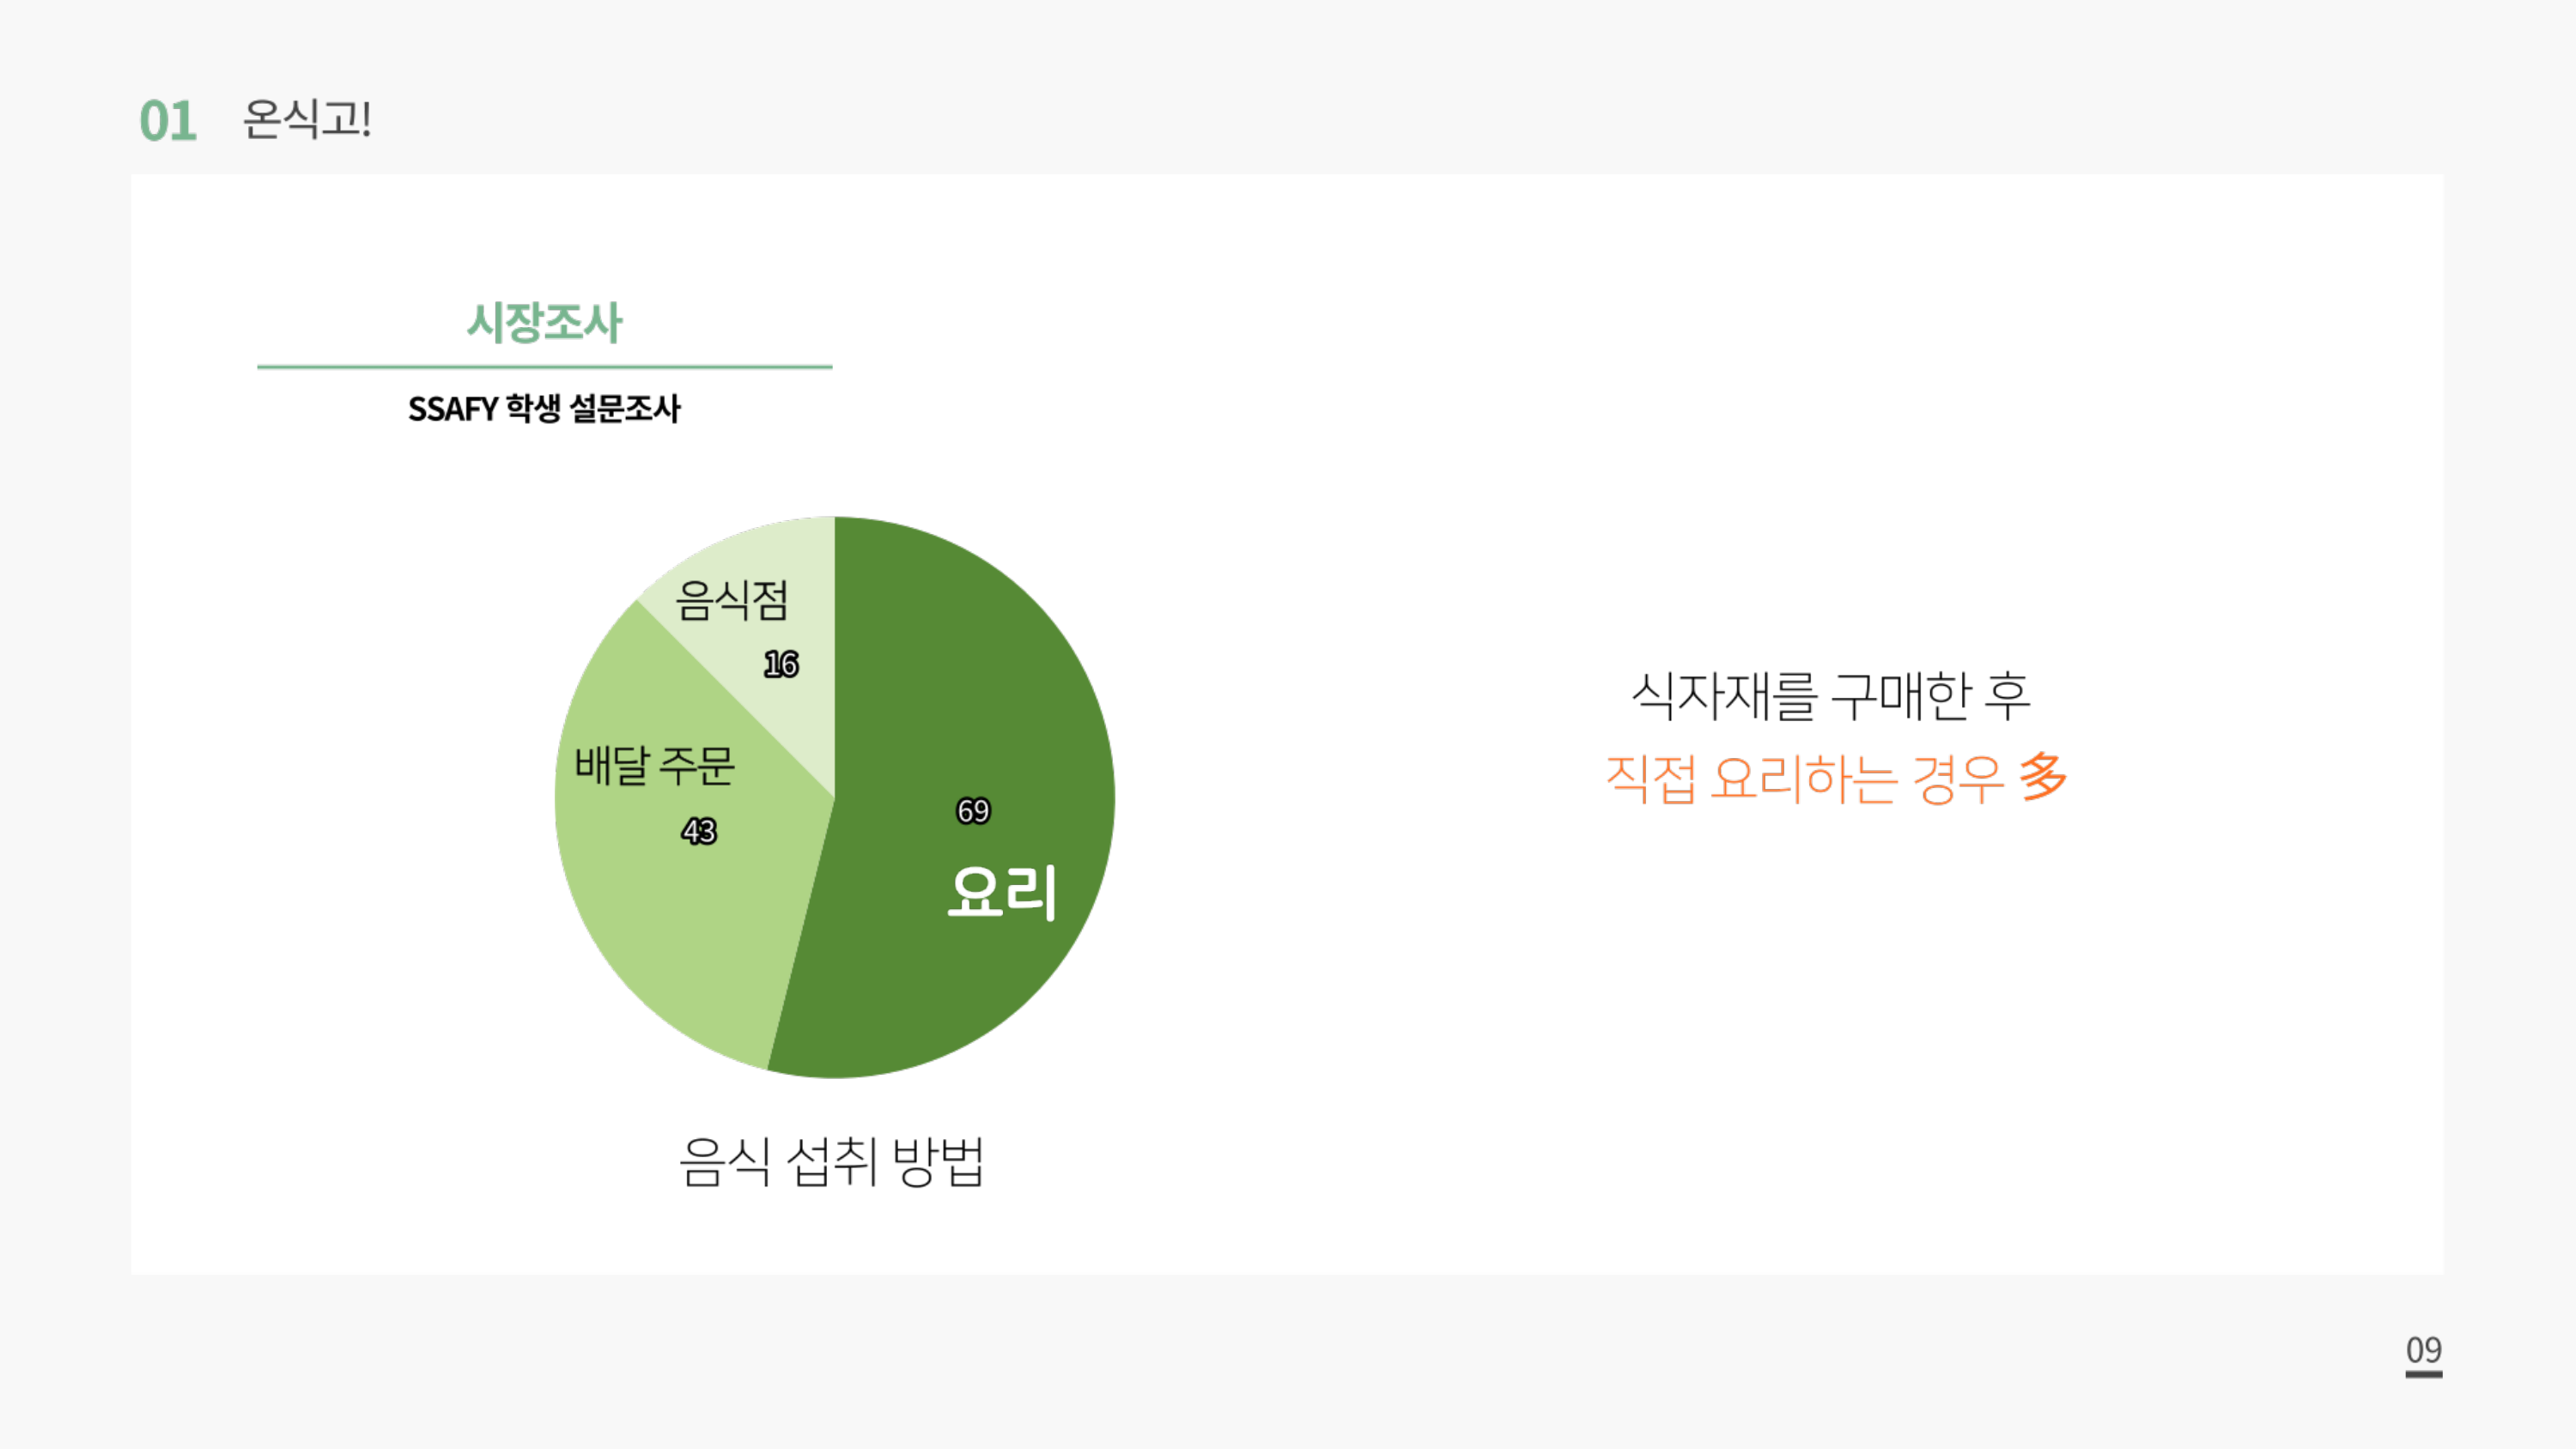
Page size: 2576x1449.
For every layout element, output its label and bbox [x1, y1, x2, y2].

picture [331, 280, 642, 360]
picture [235, 80, 391, 161]
text_box [257, 360, 833, 374]
picture [288, 374, 696, 450]
text_box [2405, 1361, 2443, 1389]
picture [369, 471, 1115, 1214]
picture [131, 72, 222, 167]
text_box [131, 173, 2445, 1275]
picture [1450, 653, 2093, 831]
picture [2401, 1318, 2459, 1392]
